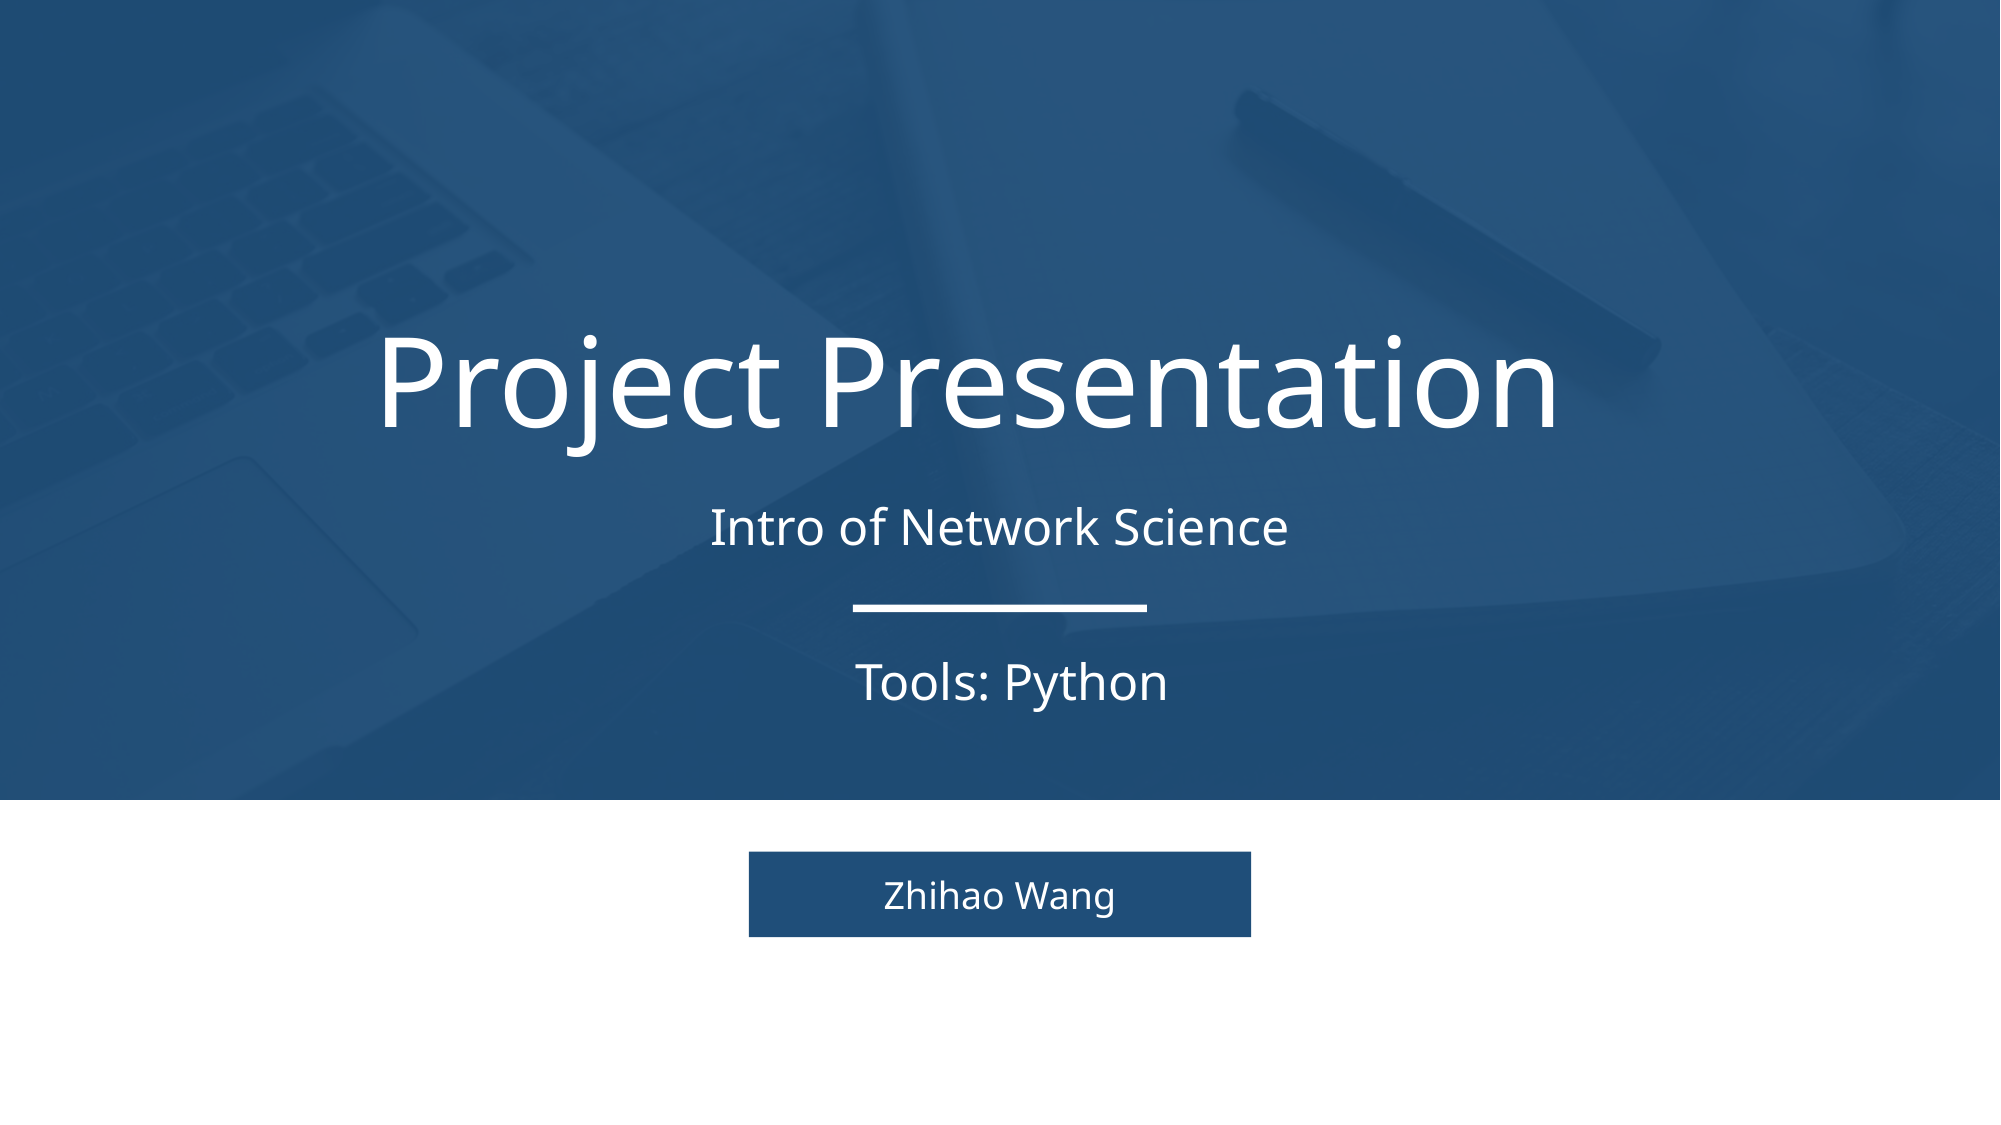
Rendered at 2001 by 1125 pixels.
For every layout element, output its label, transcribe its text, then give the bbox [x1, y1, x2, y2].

text_box [852, 604, 1148, 613]
text_box [0, 0, 2000, 801]
text_box Zhihao Wang [748, 850, 1252, 938]
text_box Tools: Python [430, 643, 1595, 718]
text_box Project Presentation [358, 295, 1641, 460]
text_box Intro of Network Science [418, 487, 1582, 563]
